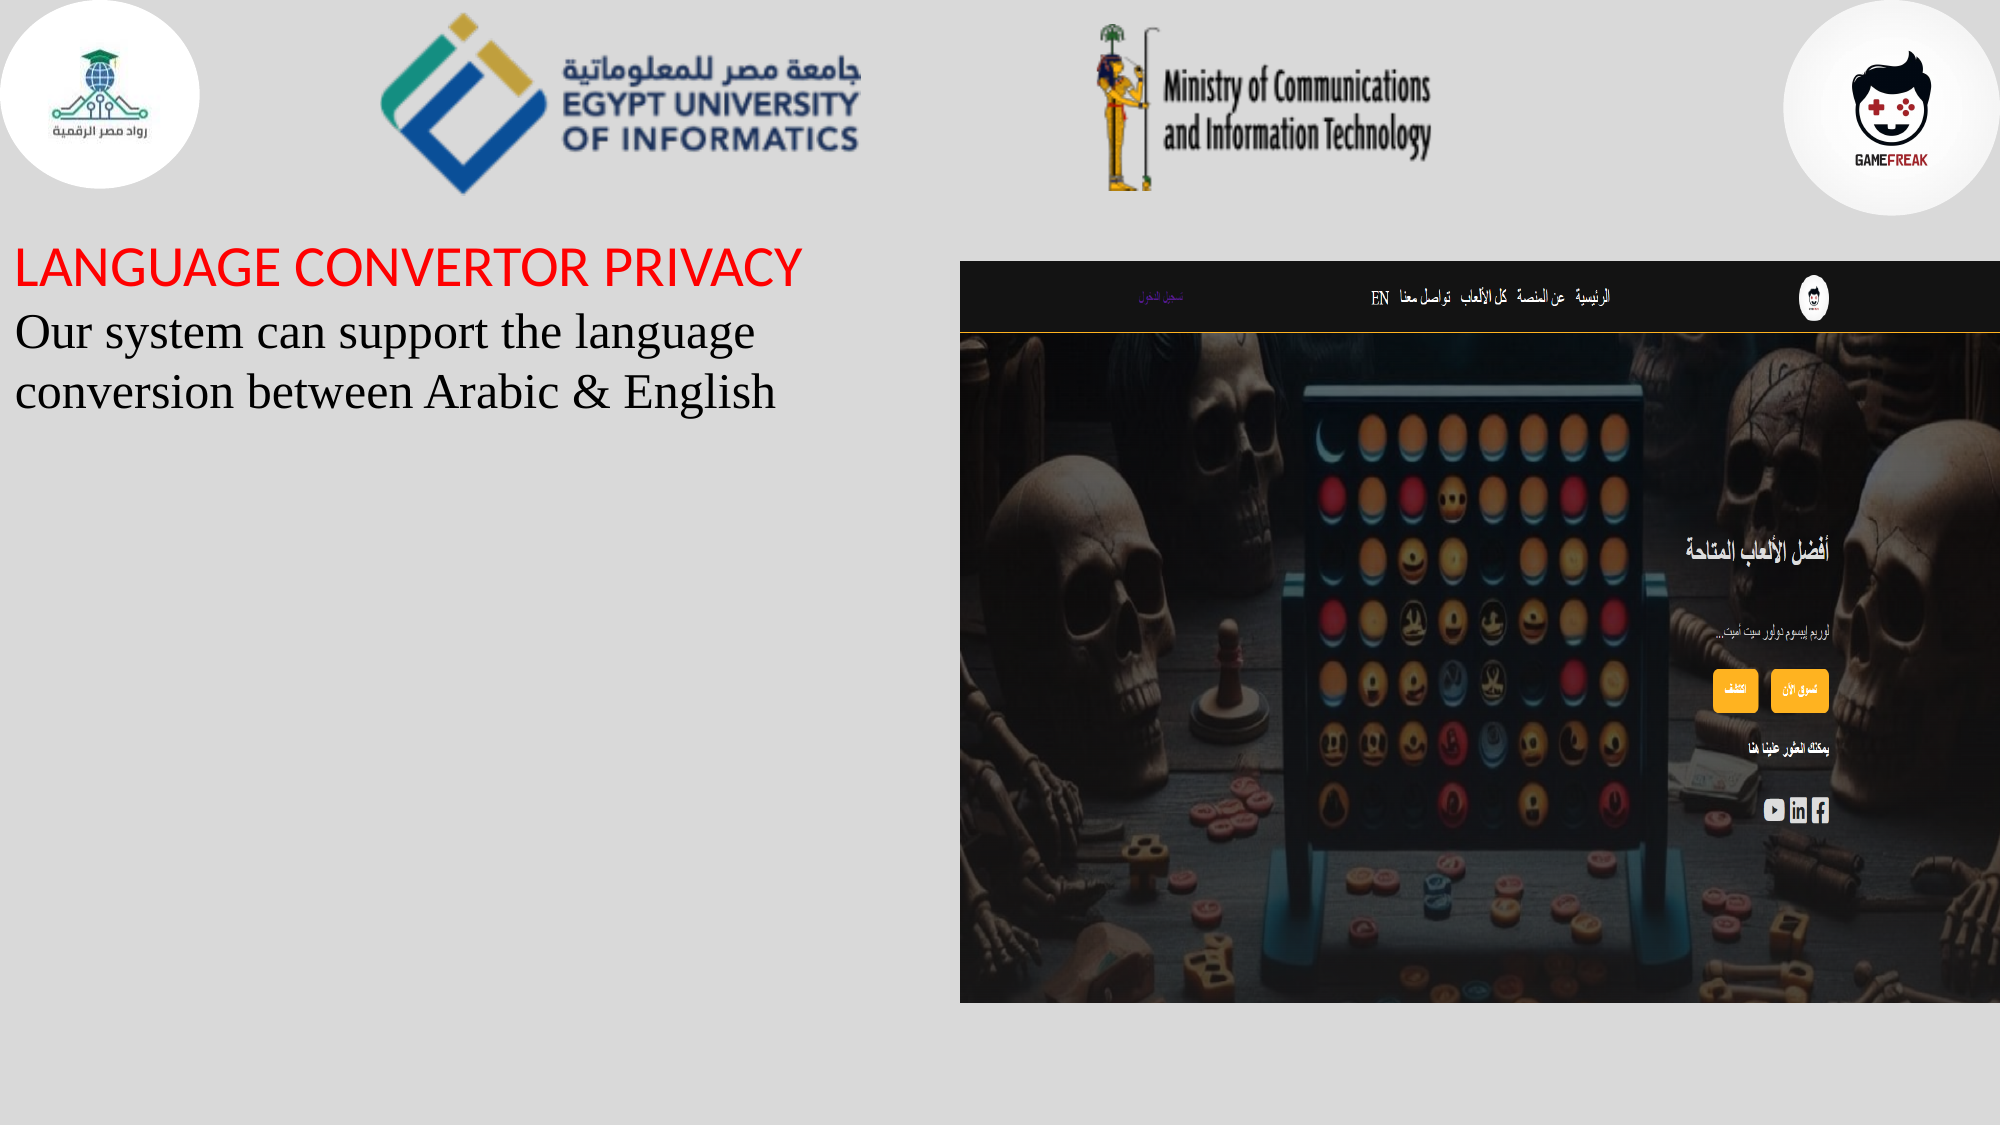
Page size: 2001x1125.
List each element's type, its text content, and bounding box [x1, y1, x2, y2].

picture [960, 261, 2000, 1003]
picture [0, 0, 200, 189]
picture [1095, 24, 1440, 192]
picture [1783, 0, 2000, 216]
picture [380, 12, 861, 196]
text_box LANGUAGE CONVERTOR PRIVACY Our system can support the language conversion between Arabic & English [0, 220, 881, 426]
